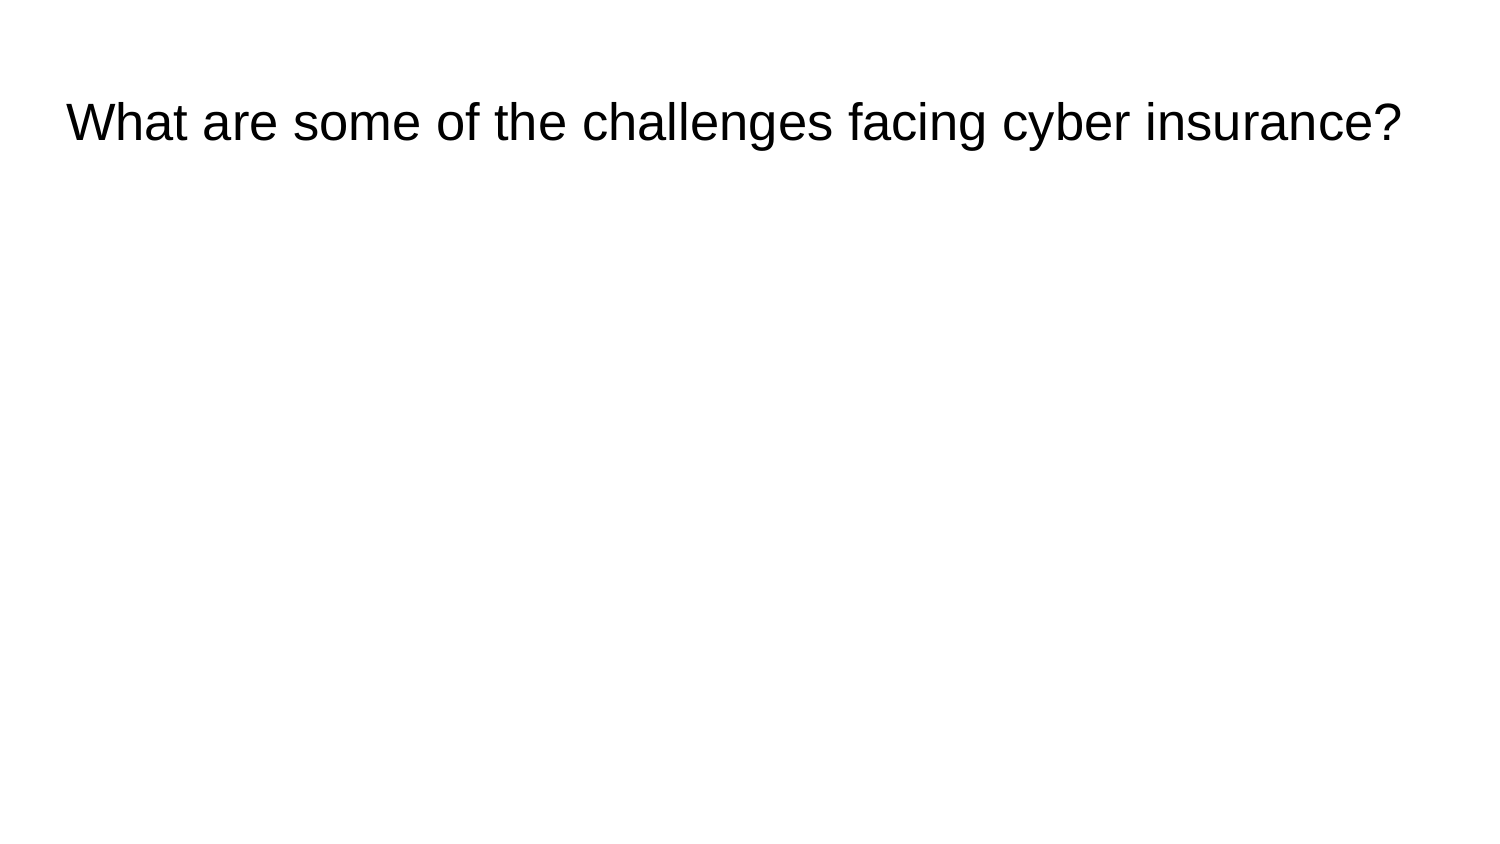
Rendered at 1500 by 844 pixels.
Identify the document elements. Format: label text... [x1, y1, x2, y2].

title What are some of the challenges facing cyber insurance? [51, 72, 1449, 167]
